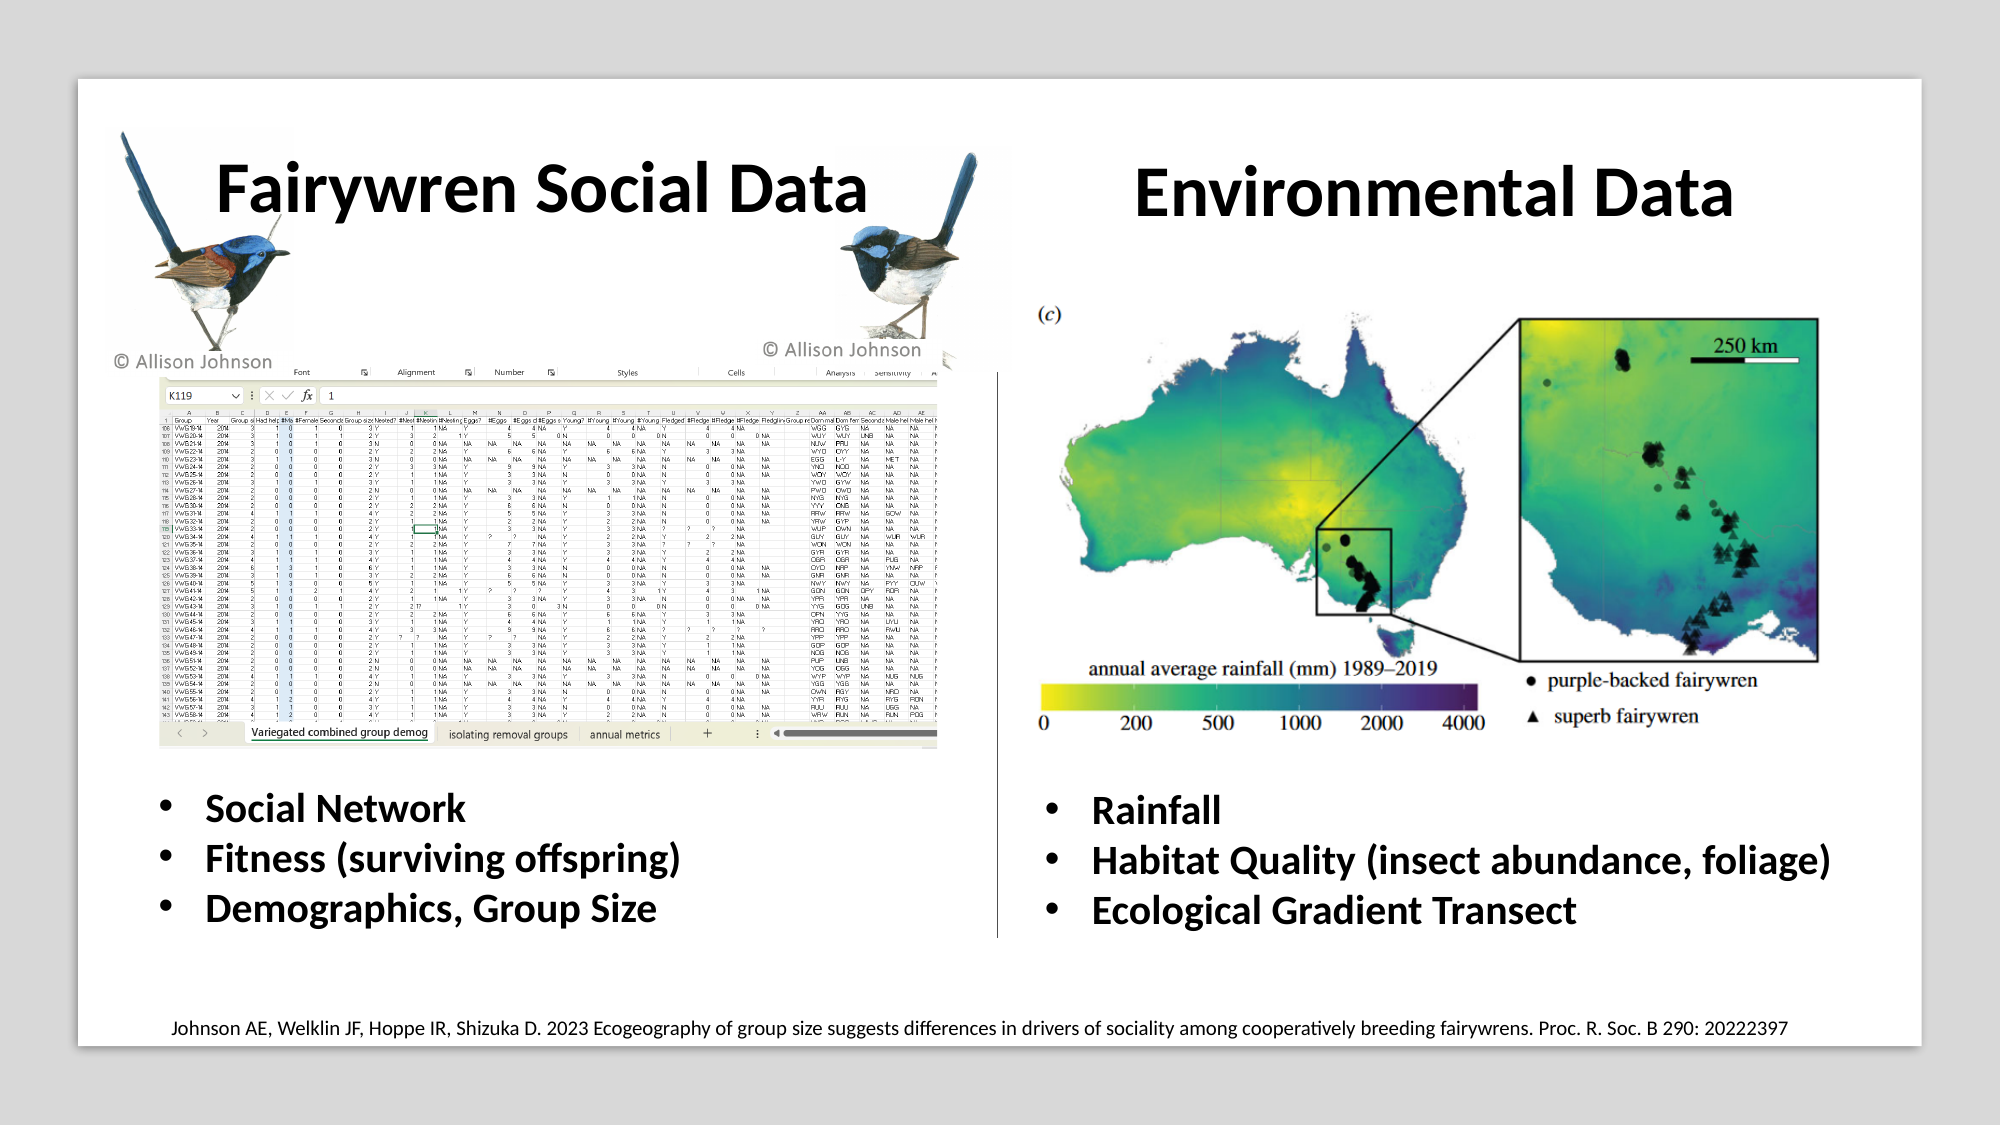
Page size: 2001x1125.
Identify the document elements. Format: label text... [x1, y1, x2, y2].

picture [105, 127, 1012, 749]
text_box [77, 78, 1923, 1047]
text_box Fairywren Social Data [295, 132, 970, 235]
text_box [0, 0, 2000, 1125]
text_box Rainfall Habitat Quality (insect abundance, foliage) Ecological Gradient Transect [1030, 775, 1917, 986]
text_box Johnson AE, Welklin JF, Hoppe IR, Shizuka D. 2023 Ecogeography of group size suggests differences in drivers of sociality among cooperatively breeding fairywrens. Proc. R. Soc. B 290: 20222397 [156, 1006, 2000, 1047]
text_box Environmental Data [1009, 135, 1862, 238]
picture [1035, 280, 1862, 736]
text_box Social Network Fitness (surviving offspring) Demographics, Group Size [143, 772, 970, 938]
